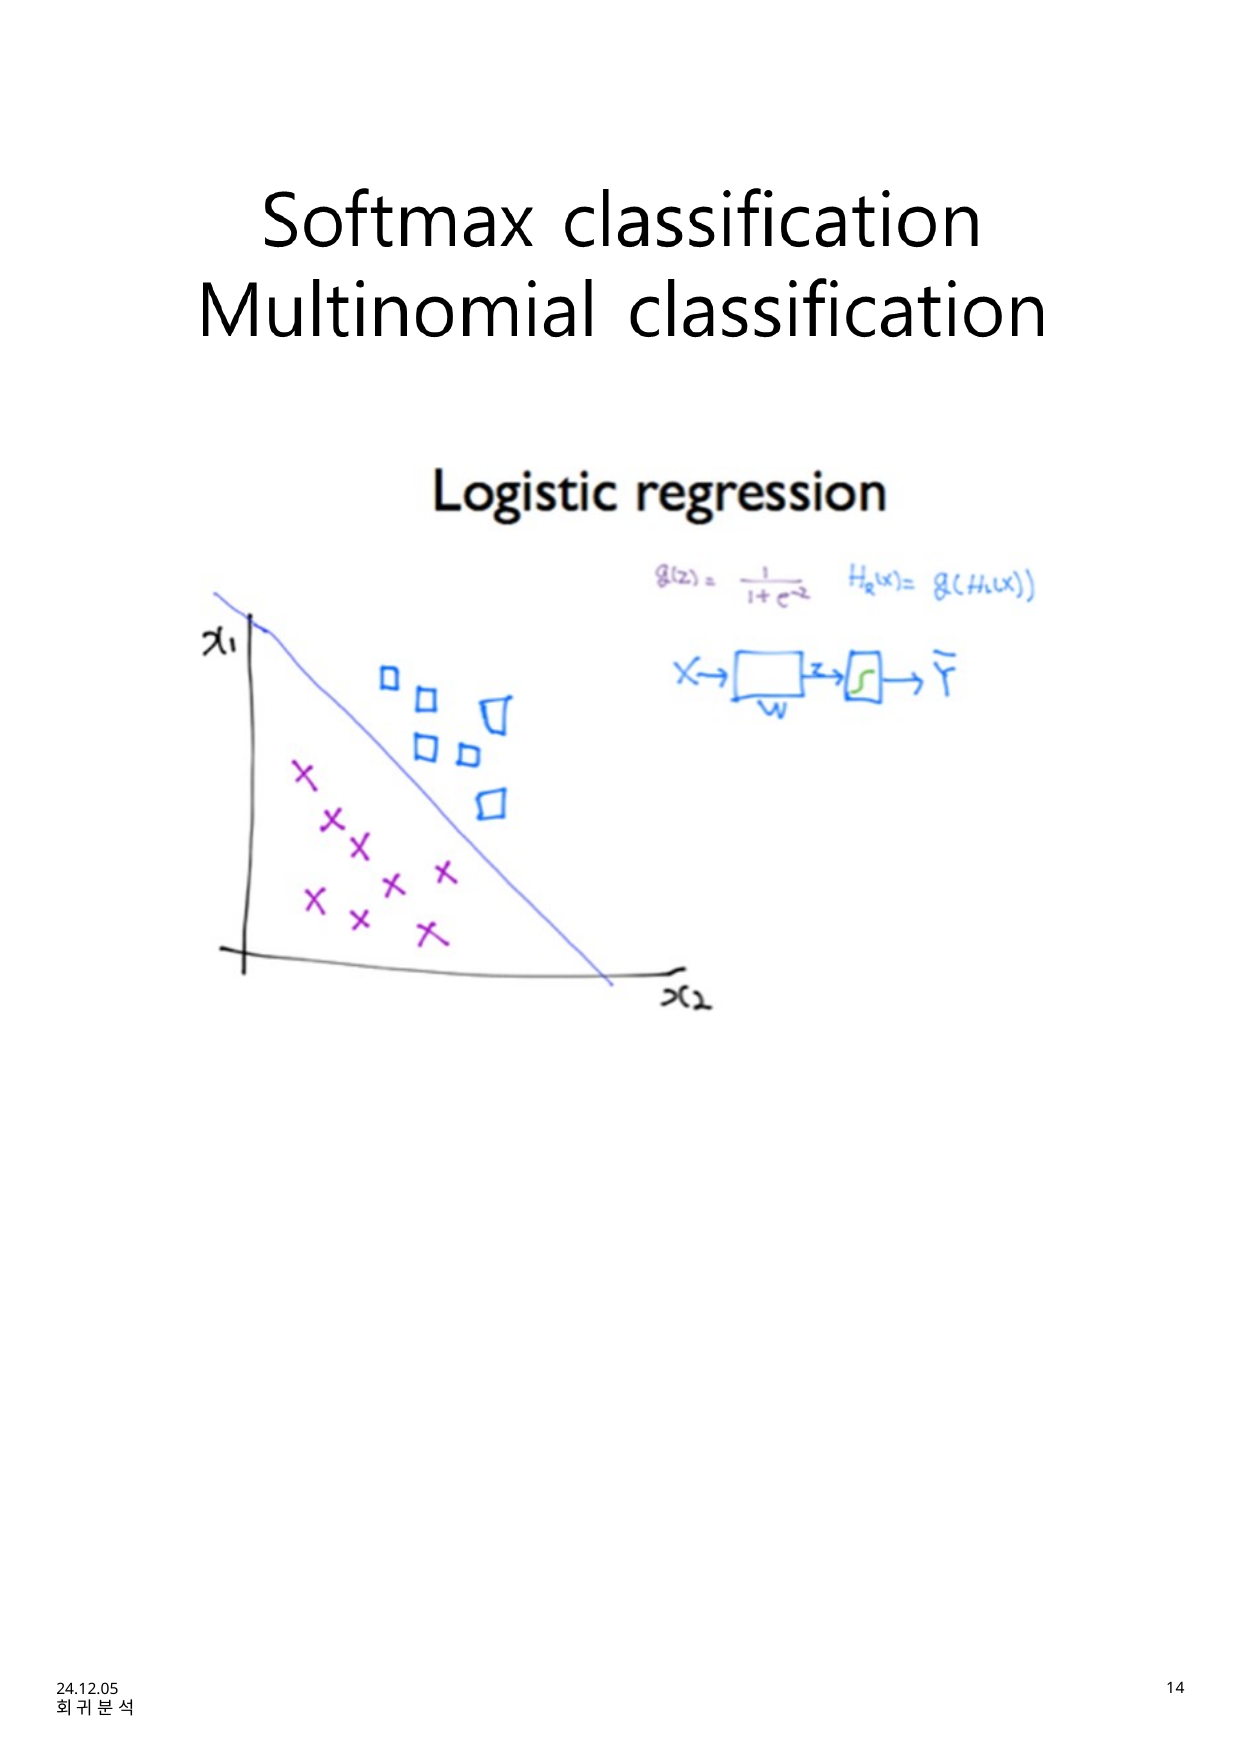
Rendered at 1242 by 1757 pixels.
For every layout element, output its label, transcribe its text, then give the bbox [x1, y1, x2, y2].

footer 24.12.05 회귀분석 [54, 1676, 182, 1757]
picture [149, 149, 1093, 397]
picture [201, 467, 1036, 1013]
slide_number 14 [1159, 1676, 1194, 1757]
